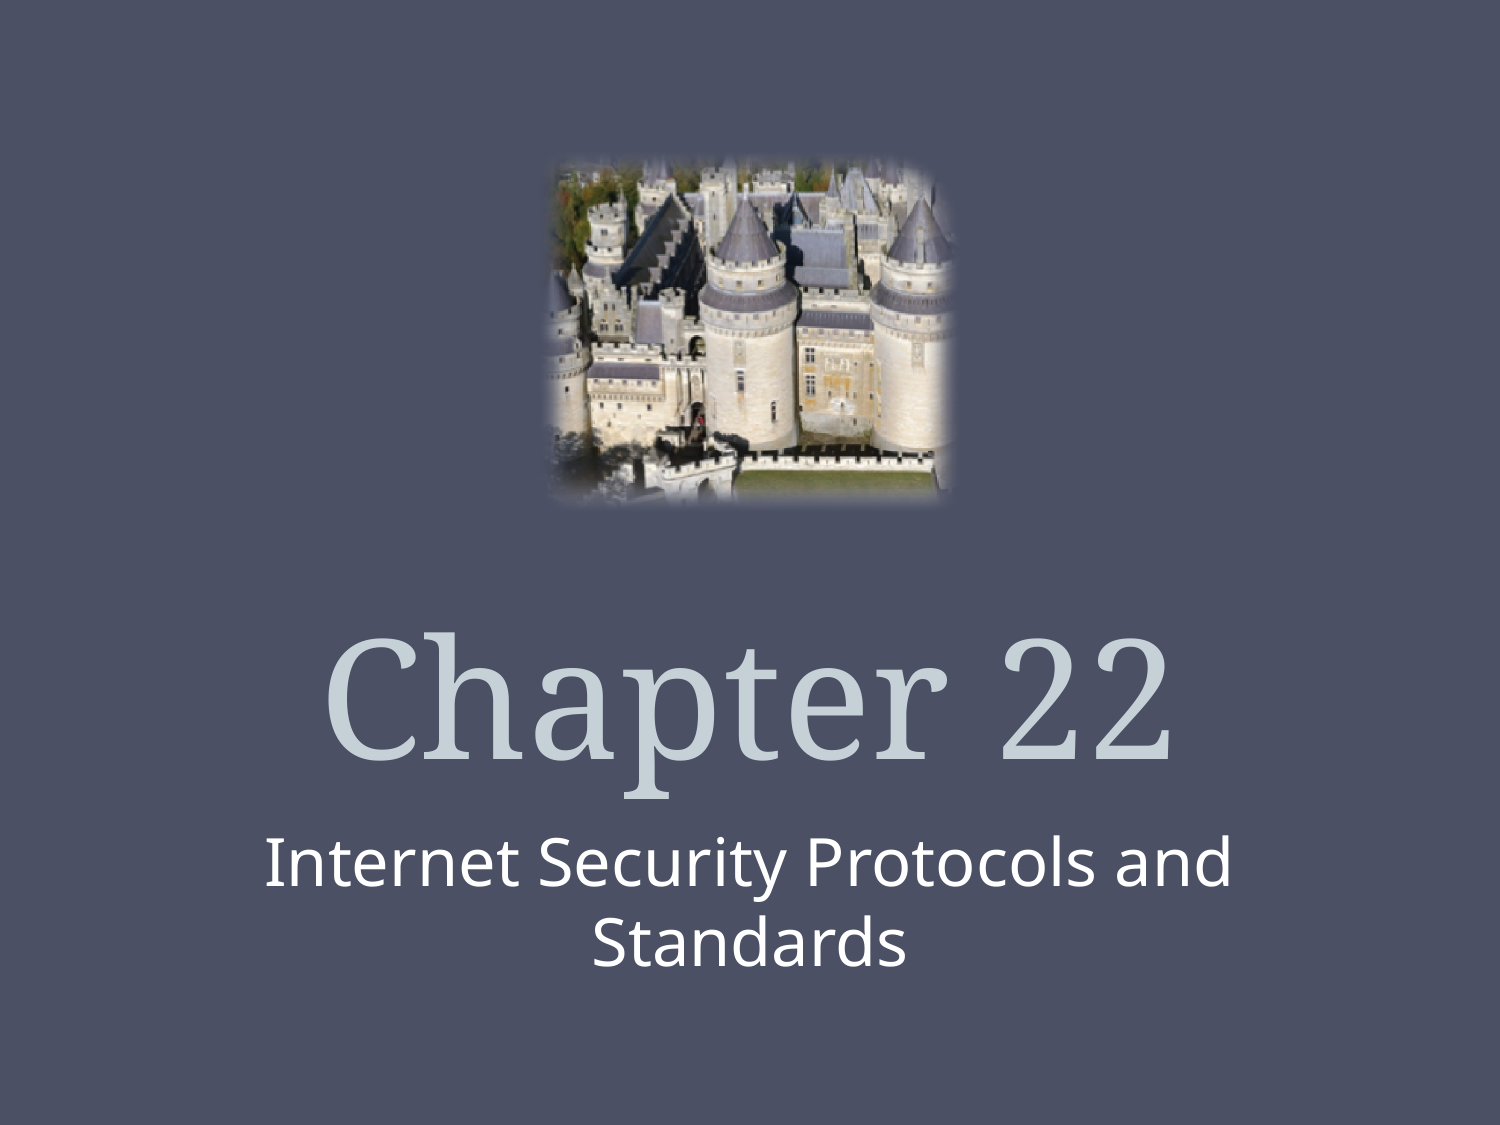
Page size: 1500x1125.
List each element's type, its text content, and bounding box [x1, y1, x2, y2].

picture [537, 148, 963, 514]
title Chapter 22 [112, 99, 1388, 800]
subtitle Internet Security Protocols and Standards [225, 812, 1275, 1013]
